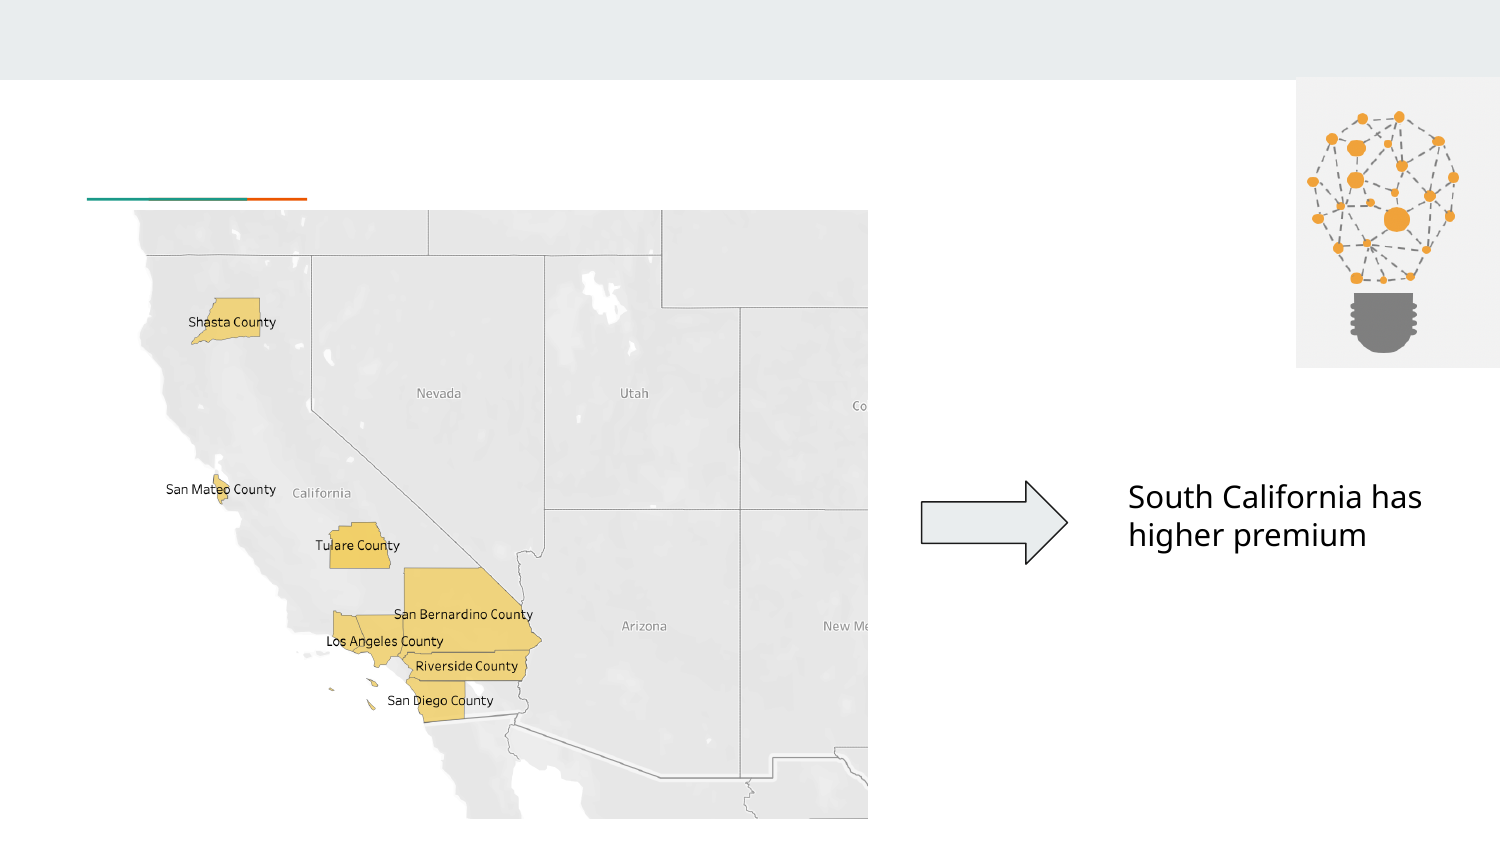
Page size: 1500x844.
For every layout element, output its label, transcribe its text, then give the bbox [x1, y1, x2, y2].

text_box South California has higher premium [1113, 462, 1456, 583]
picture [0, 210, 868, 819]
text_box [921, 481, 1068, 565]
picture [1295, 76, 1500, 368]
